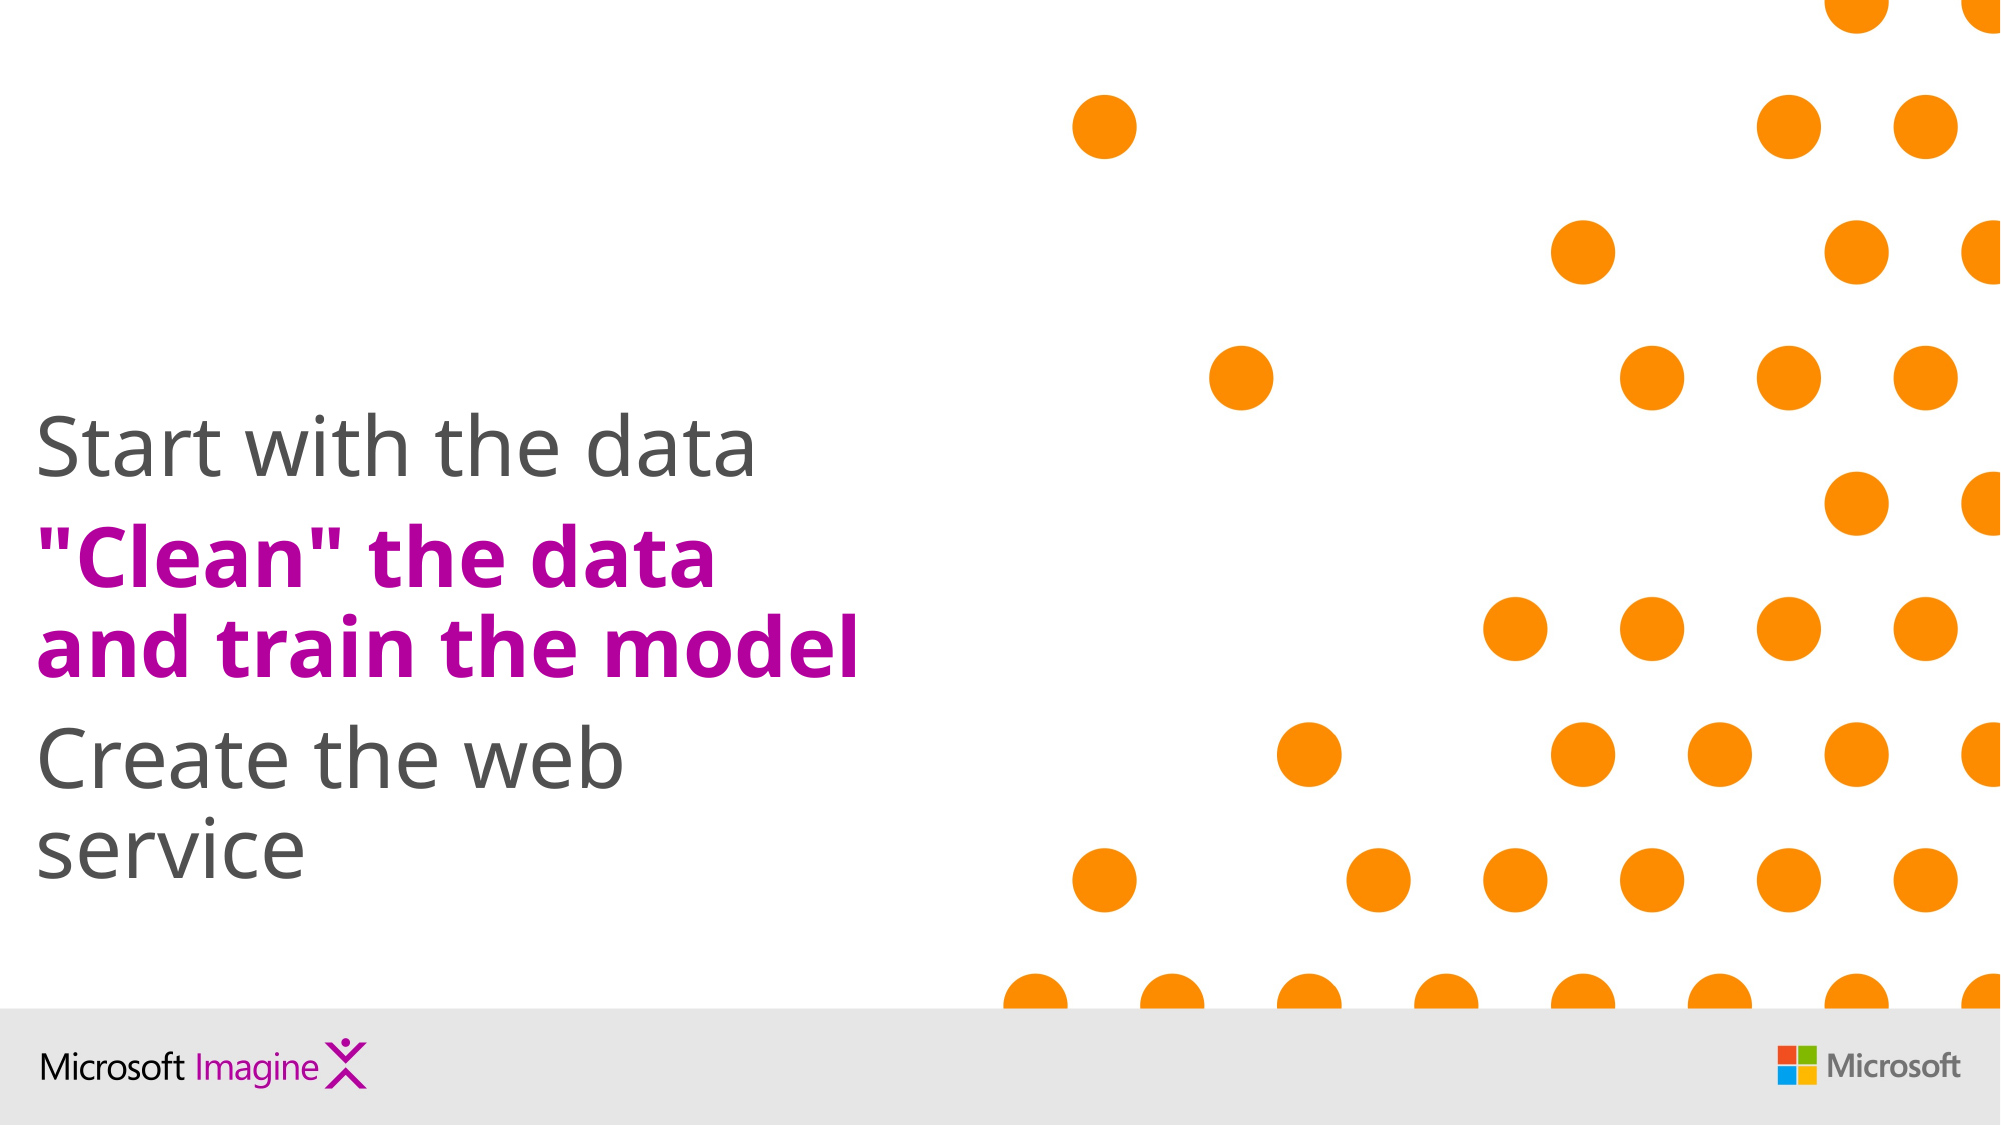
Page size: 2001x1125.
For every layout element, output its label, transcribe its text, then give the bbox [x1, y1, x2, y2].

picture [0, 0, 2001, 1125]
list Start with the data "Clean" the data and train the model Create the web service [21, 397, 898, 498]
